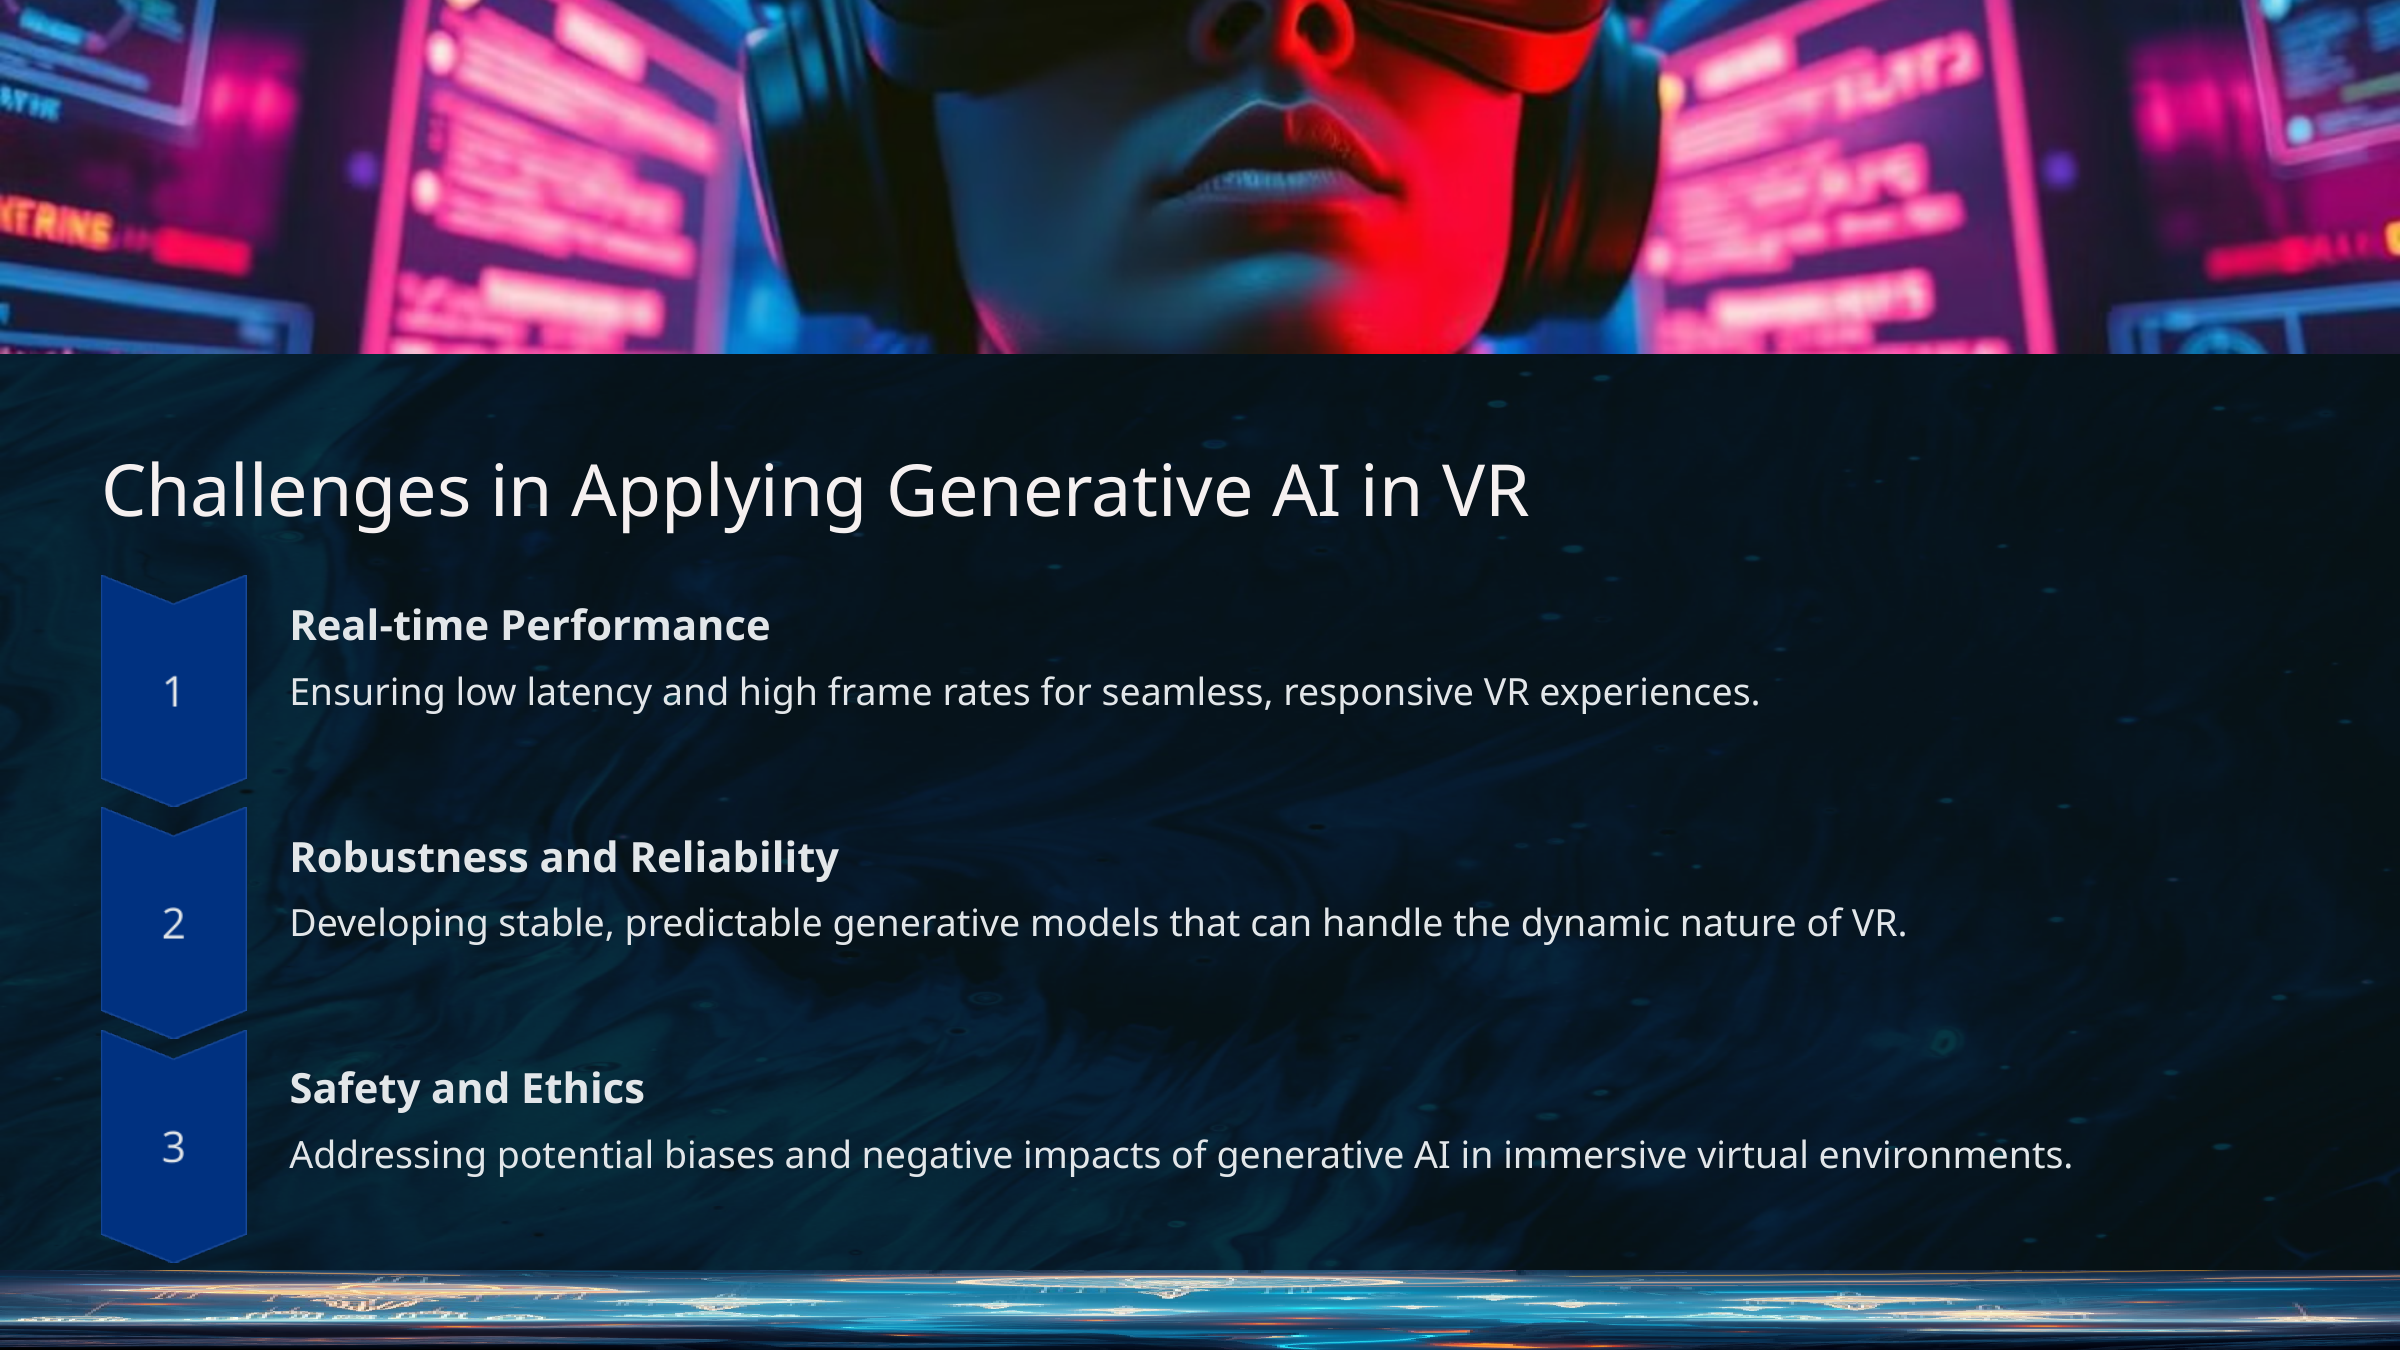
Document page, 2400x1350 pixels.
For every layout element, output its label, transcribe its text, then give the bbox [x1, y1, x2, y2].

text_box Addressing potential biases and negative impacts of generative AI in immersive virtual environments. [289, 1130, 2299, 1177]
text_box Robustness and Reliability [289, 835, 762, 882]
text_box Ensuring low latency and high frame rates for seamless, responsive VR experiences. [289, 666, 2299, 714]
text_box Safety and Ethics [289, 1067, 652, 1113]
text_box Developing stable, predictable generative models that can handle the dynamic nature of VR. [289, 898, 2299, 945]
picture [0, 0, 2400, 1350]
text_box Real-time Performance [289, 604, 712, 650]
text_box Challenges in Applying Generative AI in VR [101, 441, 1629, 532]
